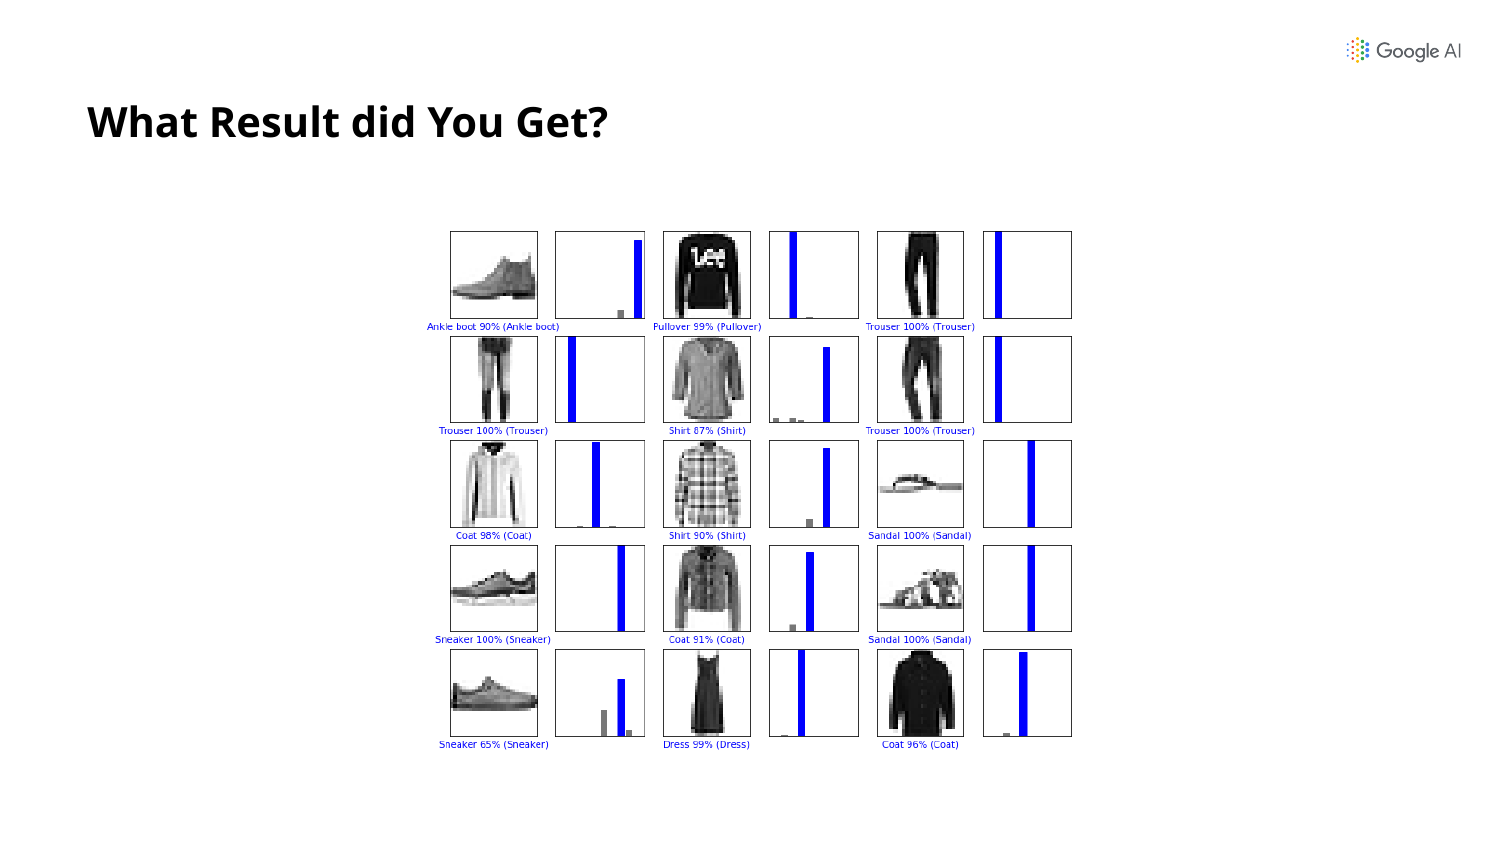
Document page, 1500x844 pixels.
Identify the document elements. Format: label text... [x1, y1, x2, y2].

picture [420, 220, 1080, 755]
picture [1343, 31, 1476, 69]
title What Result did You Get? [72, 70, 1439, 170]
